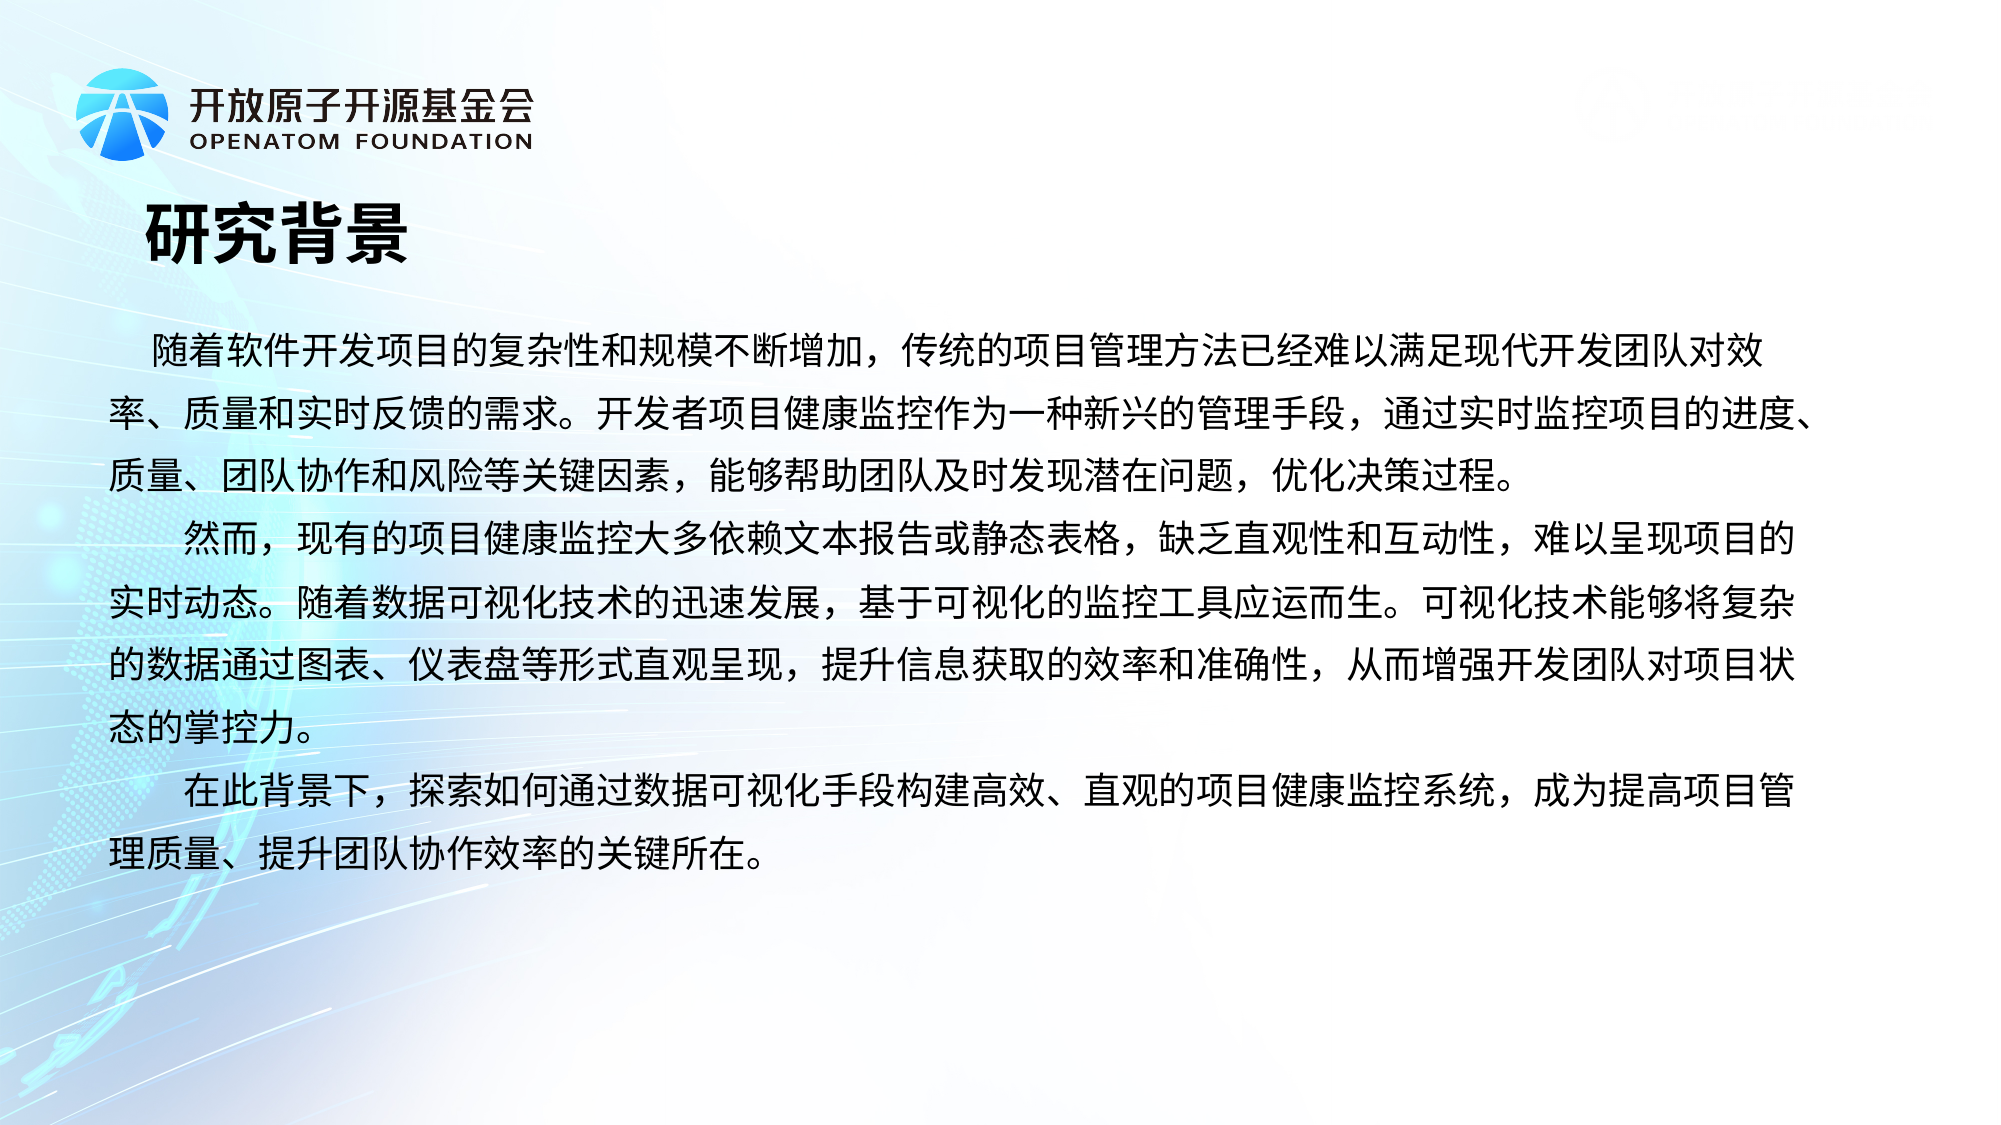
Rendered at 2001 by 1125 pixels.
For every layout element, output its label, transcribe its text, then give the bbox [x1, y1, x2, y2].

picture [0, 0, 1998, 1125]
text_box 研究背景 [144, 200, 1073, 263]
text_box 随着软件开发项目的复杂性和规模不断增加，传统的项目管理方法已经难以满足现代开发团队对效率、质量和实时反馈的需求。开发者项目健康监控作为一种新兴的管理手段，通过实时监控项目的进度、质量、团队协作和风险等关键因素，能够帮助团队及时发现潜在问题，优化决策过程。 然而，现有的项目健康监控大多依赖文本报告或静态表格，缺乏直观性和互动性，难以呈现项目的实时动态。随着数据可视化技术的迅速发展，基于可视化的监控工具应运而生。可视化技术能够将复杂的数据通过图表、仪表盘等形式直观呈现，提升信息获取的效率和准确性，从而增强开发团队对项目状态的掌控力。 在此背景下，探索如何通过数据可视化手段构建高效、直观的项目健康监控系统，成为提高项目管理质量、提升团队协作效率的关键所在。 [93, 301, 1816, 1025]
